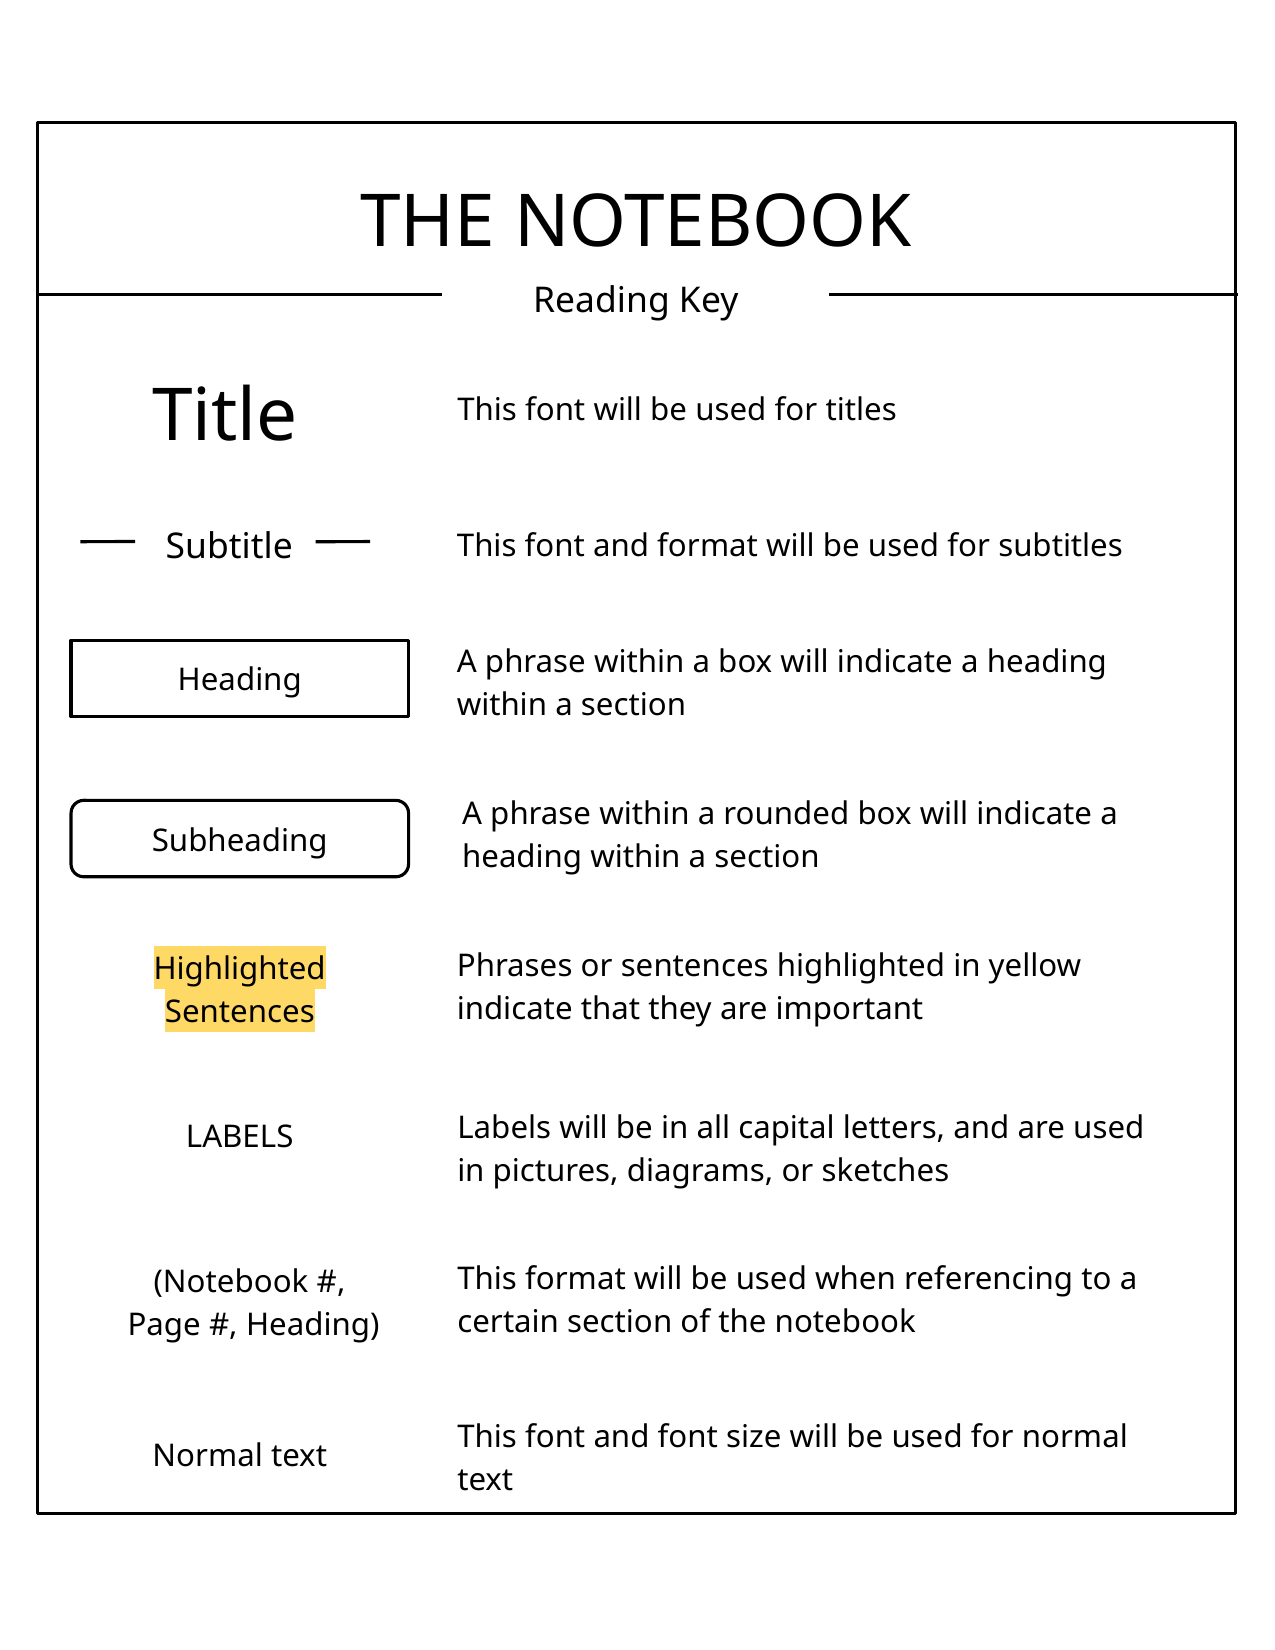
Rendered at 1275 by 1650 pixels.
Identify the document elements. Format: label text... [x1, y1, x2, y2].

text_box Title [56, 354, 395, 455]
text_box This format will be used when referencing to a certain section of the notebook [442, 1245, 1194, 1346]
text_box Normal text [71, 1401, 409, 1502]
text_box Labels will be in all capital letters, and are used in pictures, diagrams, or sketches [442, 1094, 1194, 1196]
text_box (Notebook #, Page #, Heading) [85, 1248, 423, 1349]
text_box This font will be used for titles [442, 354, 1194, 455]
text_box This font and format will be used for subtitles [441, 491, 1194, 592]
text_box A phrase within a rounded box will indicate a heading within a section [447, 780, 1199, 881]
text_box Subtitle [135, 514, 324, 569]
text_box Phrases or sentences highlighted in yellow indicate that they are important [441, 932, 1194, 1034]
text_box A phrase within a box will indicate a heading within a section [441, 628, 1194, 729]
text_box This font and font size will be used for normal text [442, 1403, 1194, 1504]
text_box [37, 122, 1236, 293]
text_box LABELS [71, 1082, 409, 1183]
text_box Subheading [70, 800, 409, 877]
text_box THE NOTEBOOK [218, 126, 1055, 293]
text_box Reading Key [442, 267, 830, 323]
text_box [37, 300, 1236, 1514]
text_box Heading [71, 640, 409, 717]
text_box Highlighted Sentences [71, 935, 409, 1036]
